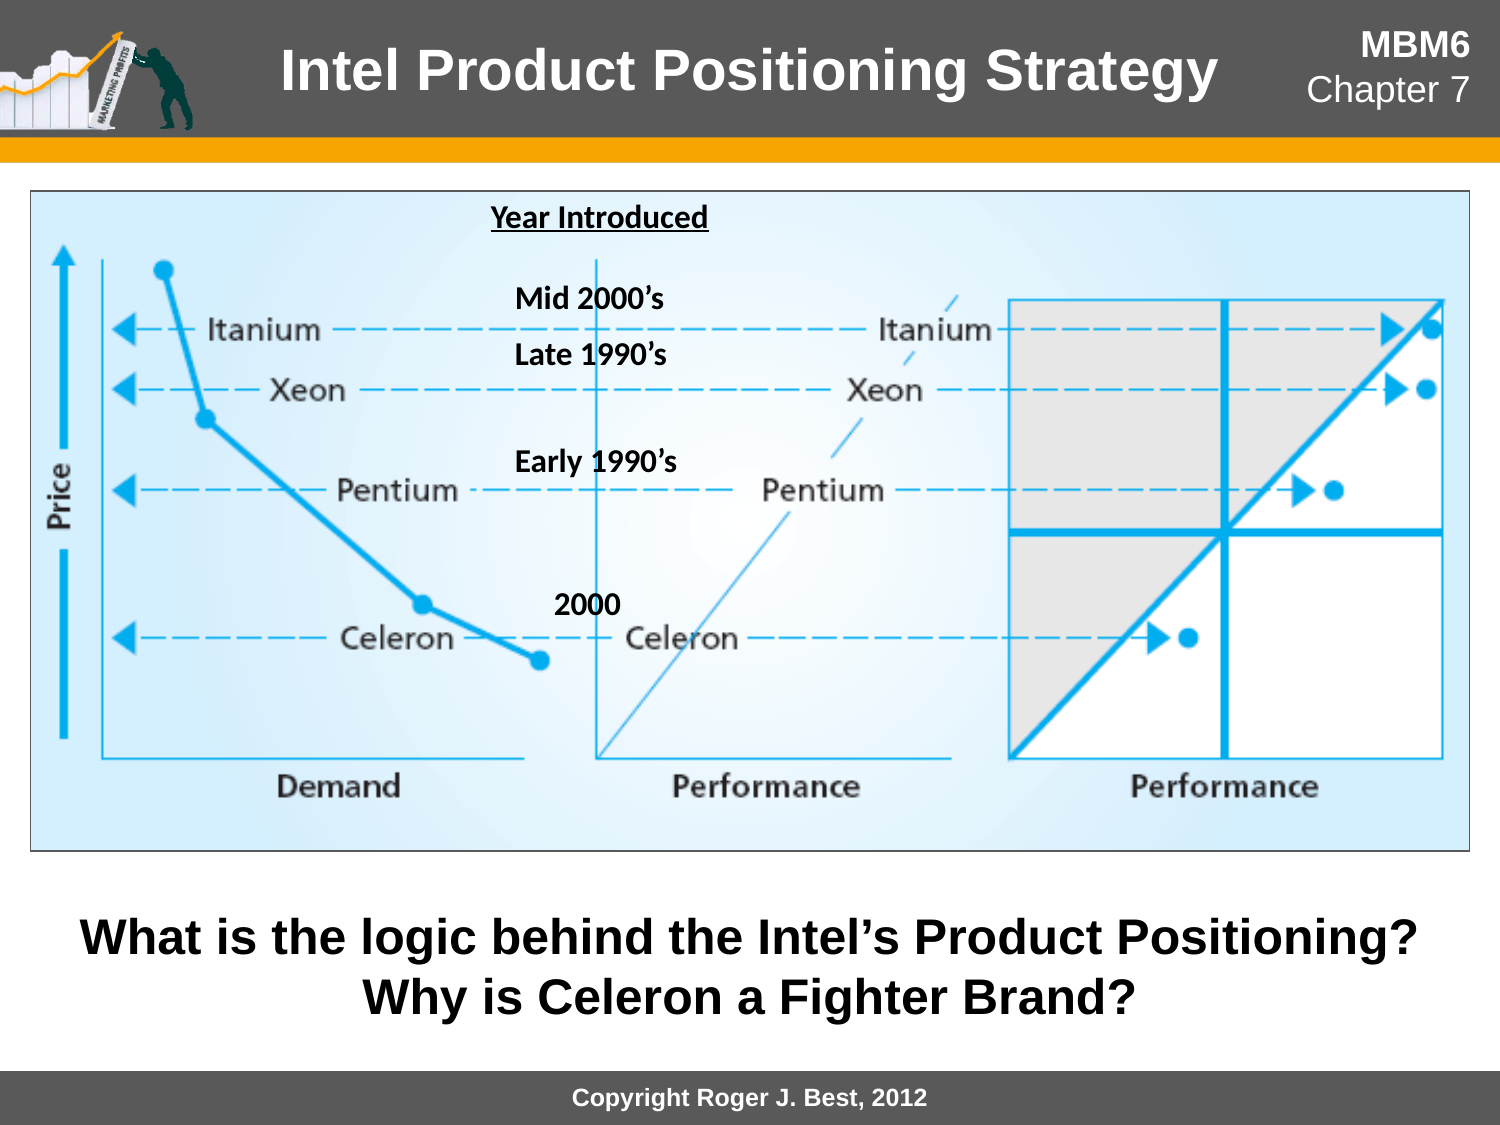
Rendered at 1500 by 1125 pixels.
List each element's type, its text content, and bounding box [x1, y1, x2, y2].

picture [0, 21, 214, 136]
picture [31, 191, 1469, 851]
text_box [0, 1069, 1500, 1125]
text_box Intel Product Positioning Strategy [217, 24, 1259, 110]
text_box Copyright Roger J. Best, 2012 [543, 1074, 957, 1120]
text_box MBM6 Chapter 7 [1259, 12, 1486, 118]
text_box What is the logic behind the Intel’s Product Positioning? Why is Celeron a Fighter Brand? [31, 897, 1469, 1032]
text_box [0, 135, 1500, 164]
text_box [0, 0, 1500, 135]
